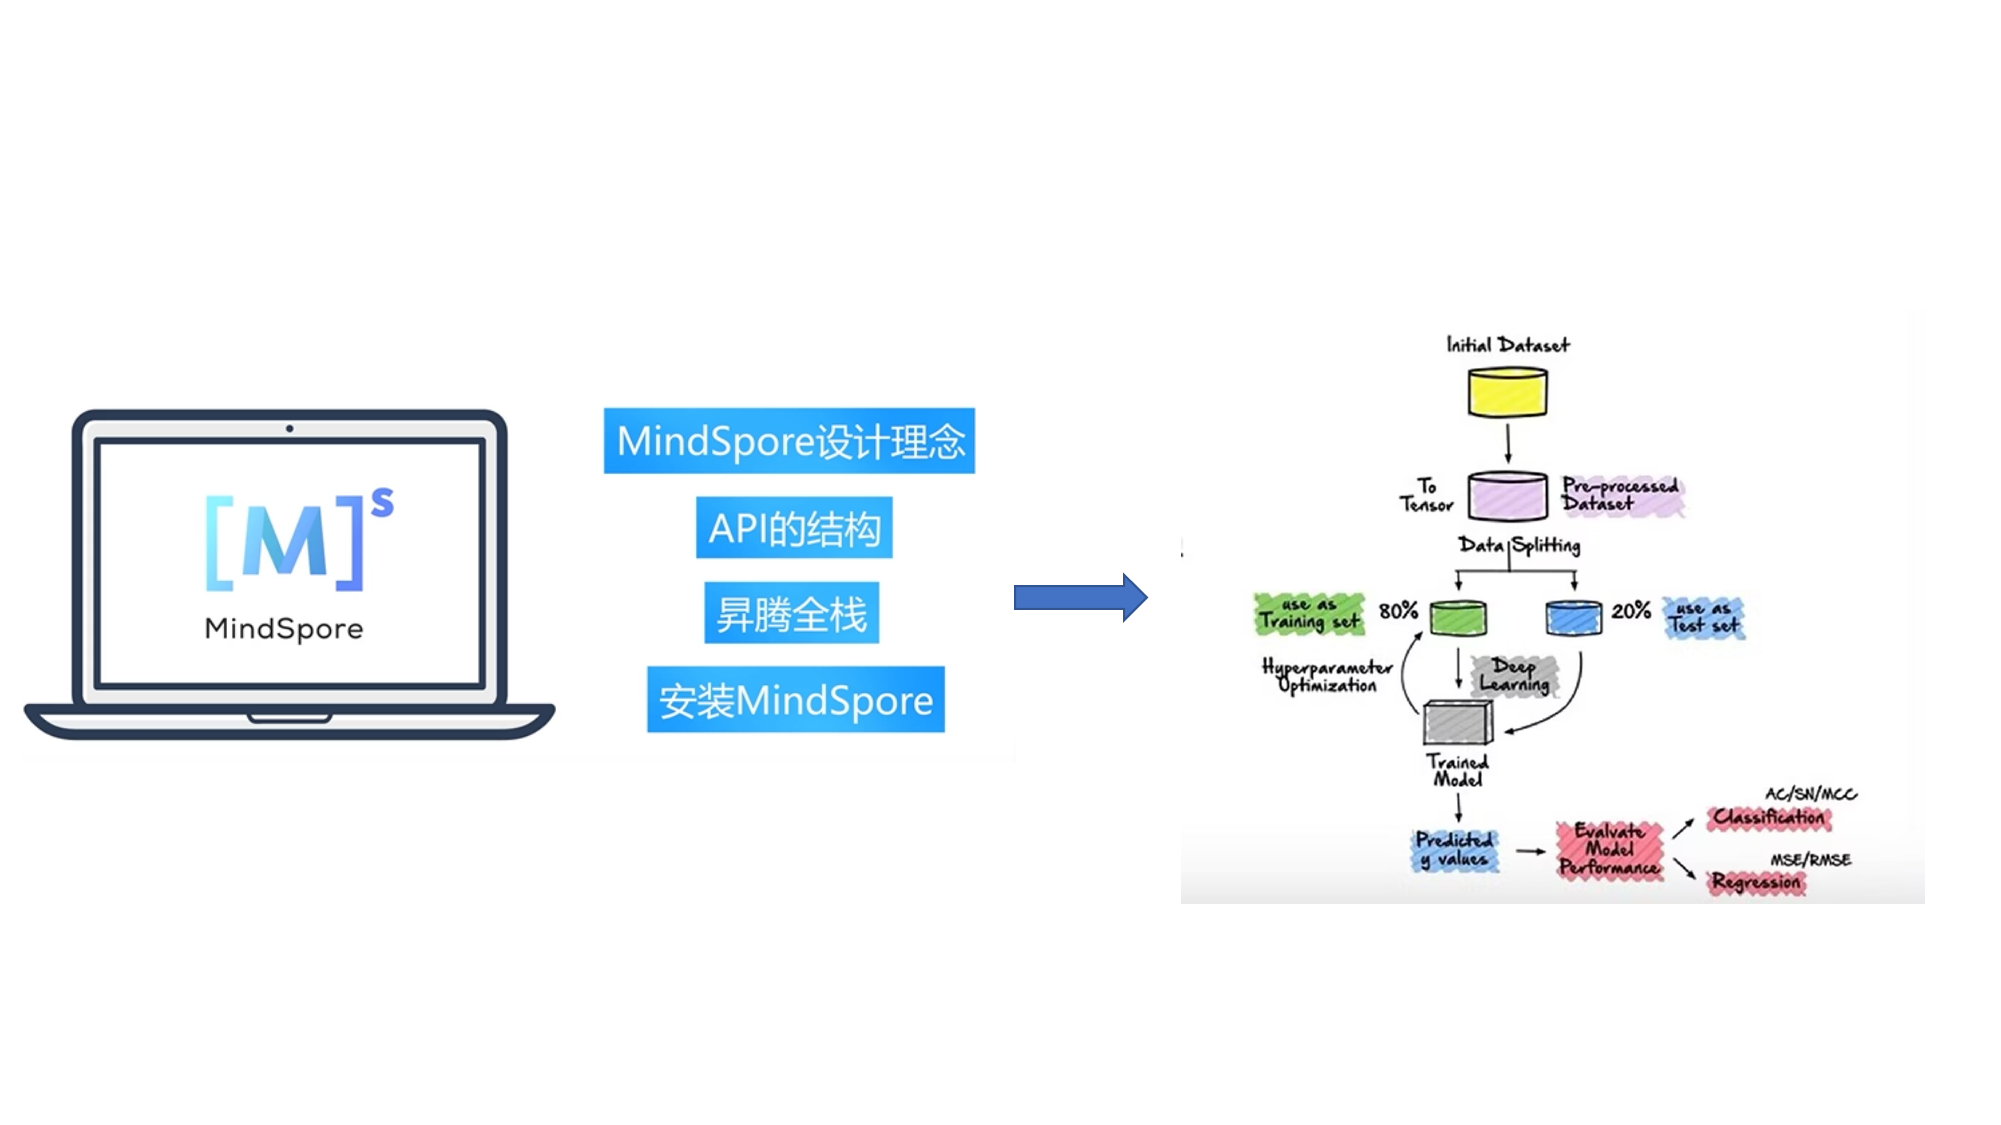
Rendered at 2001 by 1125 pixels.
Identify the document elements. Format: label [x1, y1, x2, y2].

list [21, 387, 1016, 763]
picture [1181, 310, 1925, 904]
text_box [1016, 572, 1149, 623]
